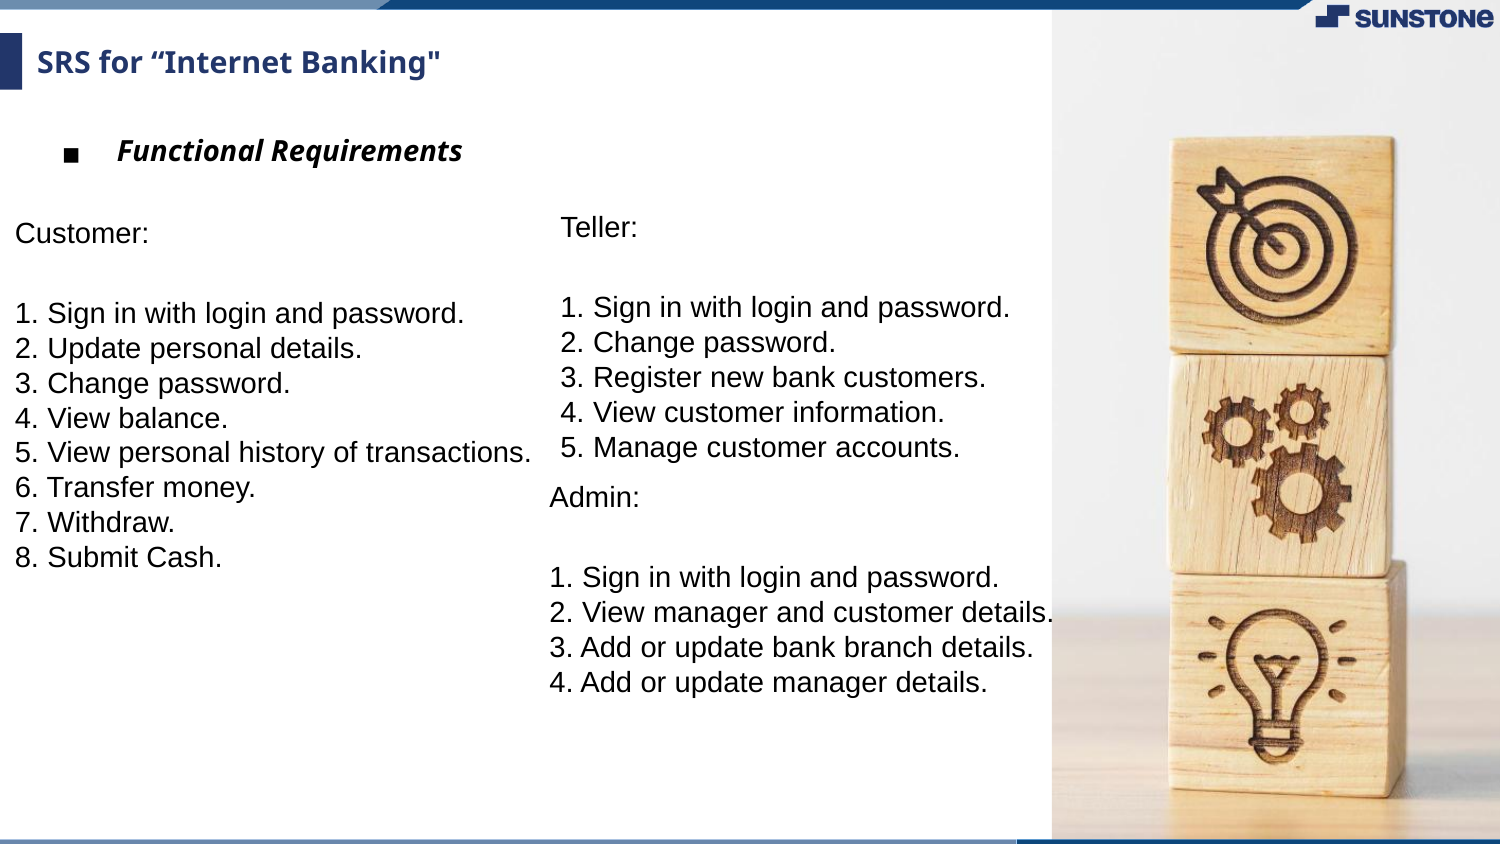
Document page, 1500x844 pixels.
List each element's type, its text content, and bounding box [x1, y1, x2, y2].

text_box Admin: 1. Sign in with login and password. 2. View manager and customer details. 3. Add or update bank branch details. 4. Add or update manager details. [534, 471, 1211, 739]
text_box Customer: 1. Sign in with login and password. 2. Update personal details. 3. Change password. 4. View balance. 5. View personal history of transactions. 6. Transfer money. 7. Withdraw. 8. Submit Cash. [0, 206, 545, 599]
list Functional Requirements [22, 124, 750, 181]
text_box Teller: 1. Sign in with login and password. 2. Change password. 3. Register new bank customers. 4. View customer information. 5. Manage customer accounts. [545, 200, 1093, 471]
picture [0, 0, 1500, 844]
title SRS for “Internet Banking" [22, 33, 1316, 90]
